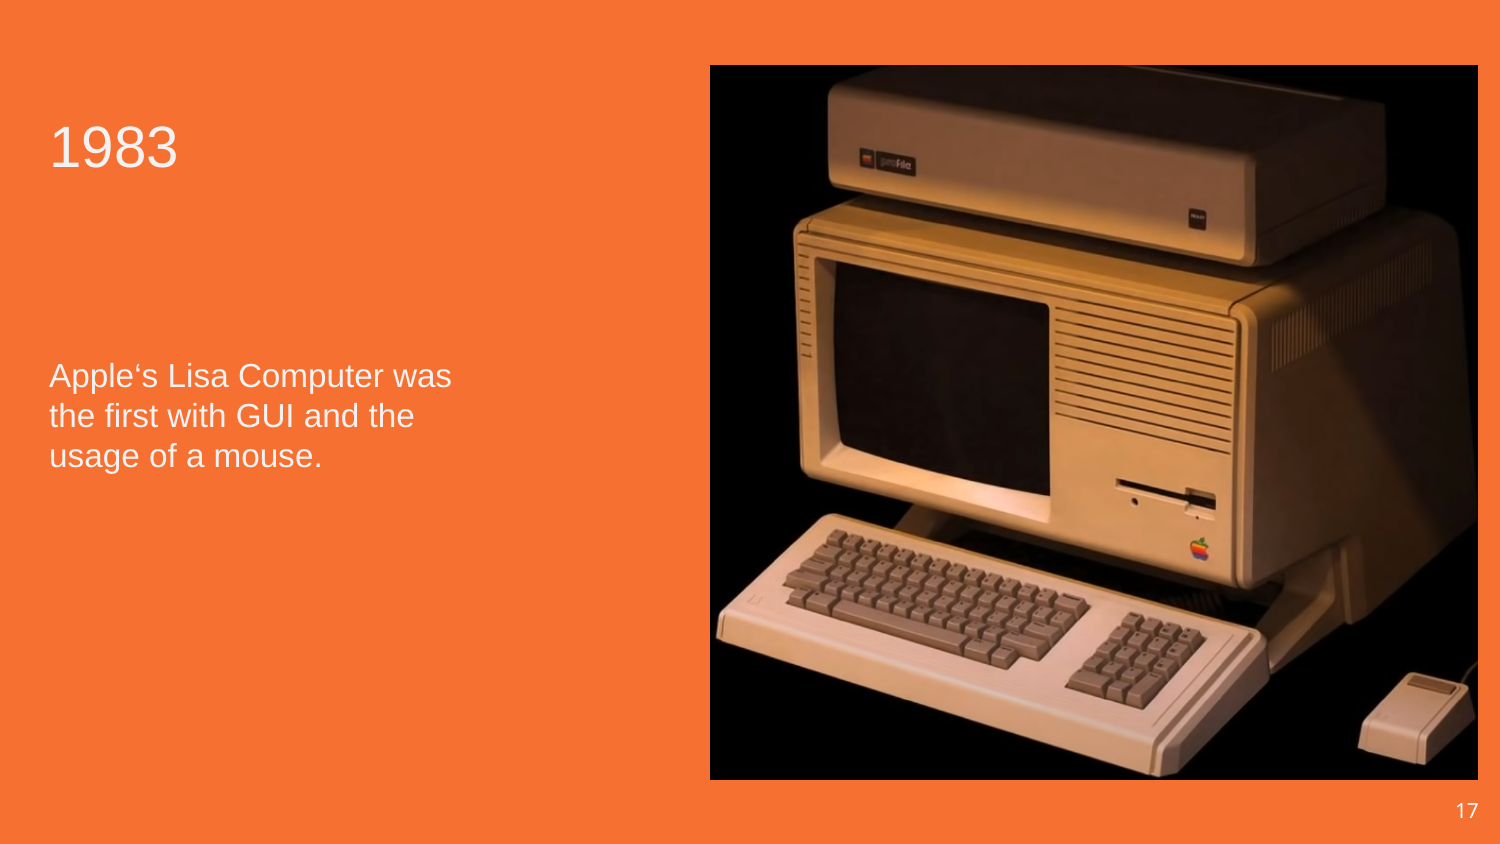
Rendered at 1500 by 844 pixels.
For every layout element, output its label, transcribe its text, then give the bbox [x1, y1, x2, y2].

text_box 1983 Apple‘s Lisa Computer was the first with GUI and the usage of a mouse. [34, 102, 476, 482]
picture [710, 65, 1478, 780]
slide_number 17 [1403, 779, 1494, 844]
